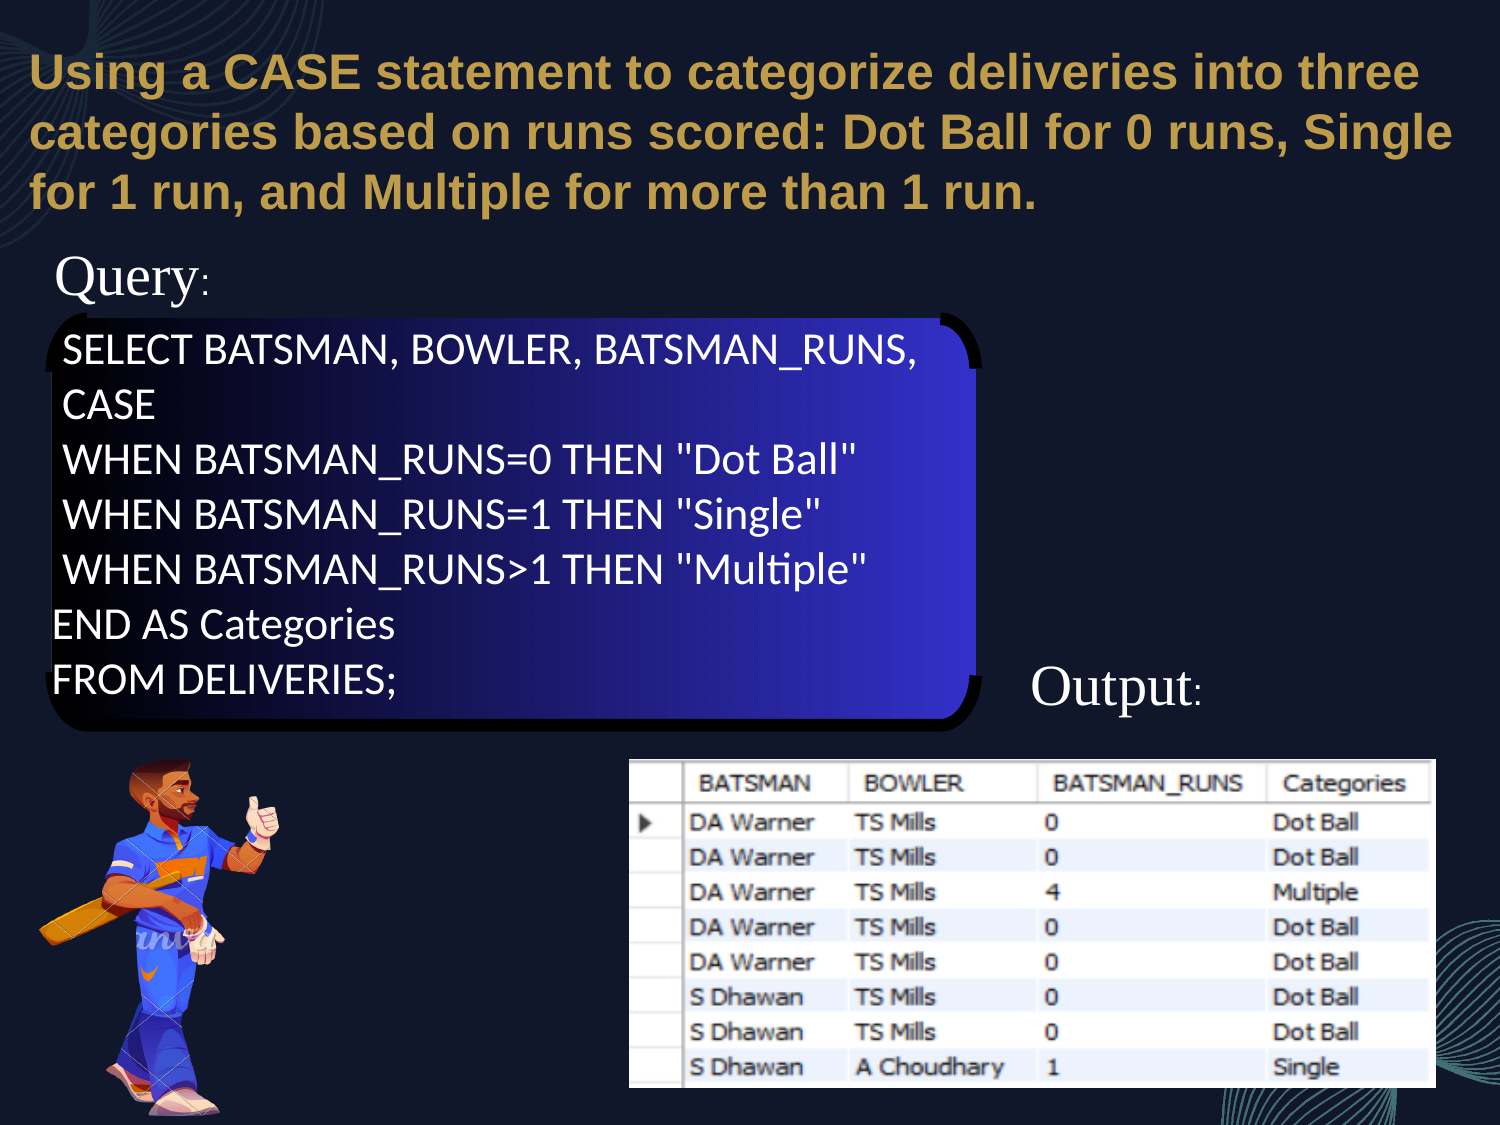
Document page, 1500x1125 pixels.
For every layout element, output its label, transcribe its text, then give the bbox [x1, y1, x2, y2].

text_box Query: [39, 229, 226, 315]
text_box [49, 314, 979, 730]
picture [39, 759, 279, 1116]
picture [629, 759, 1436, 1088]
text_box Output: [1015, 639, 1219, 725]
title Using a CASE statement to categorize deliveries into three categories based on runs scored: Dot Ball for 0 runs, Single for 1 run, and Multiple for more than 1 run. [13, 0, 1491, 285]
